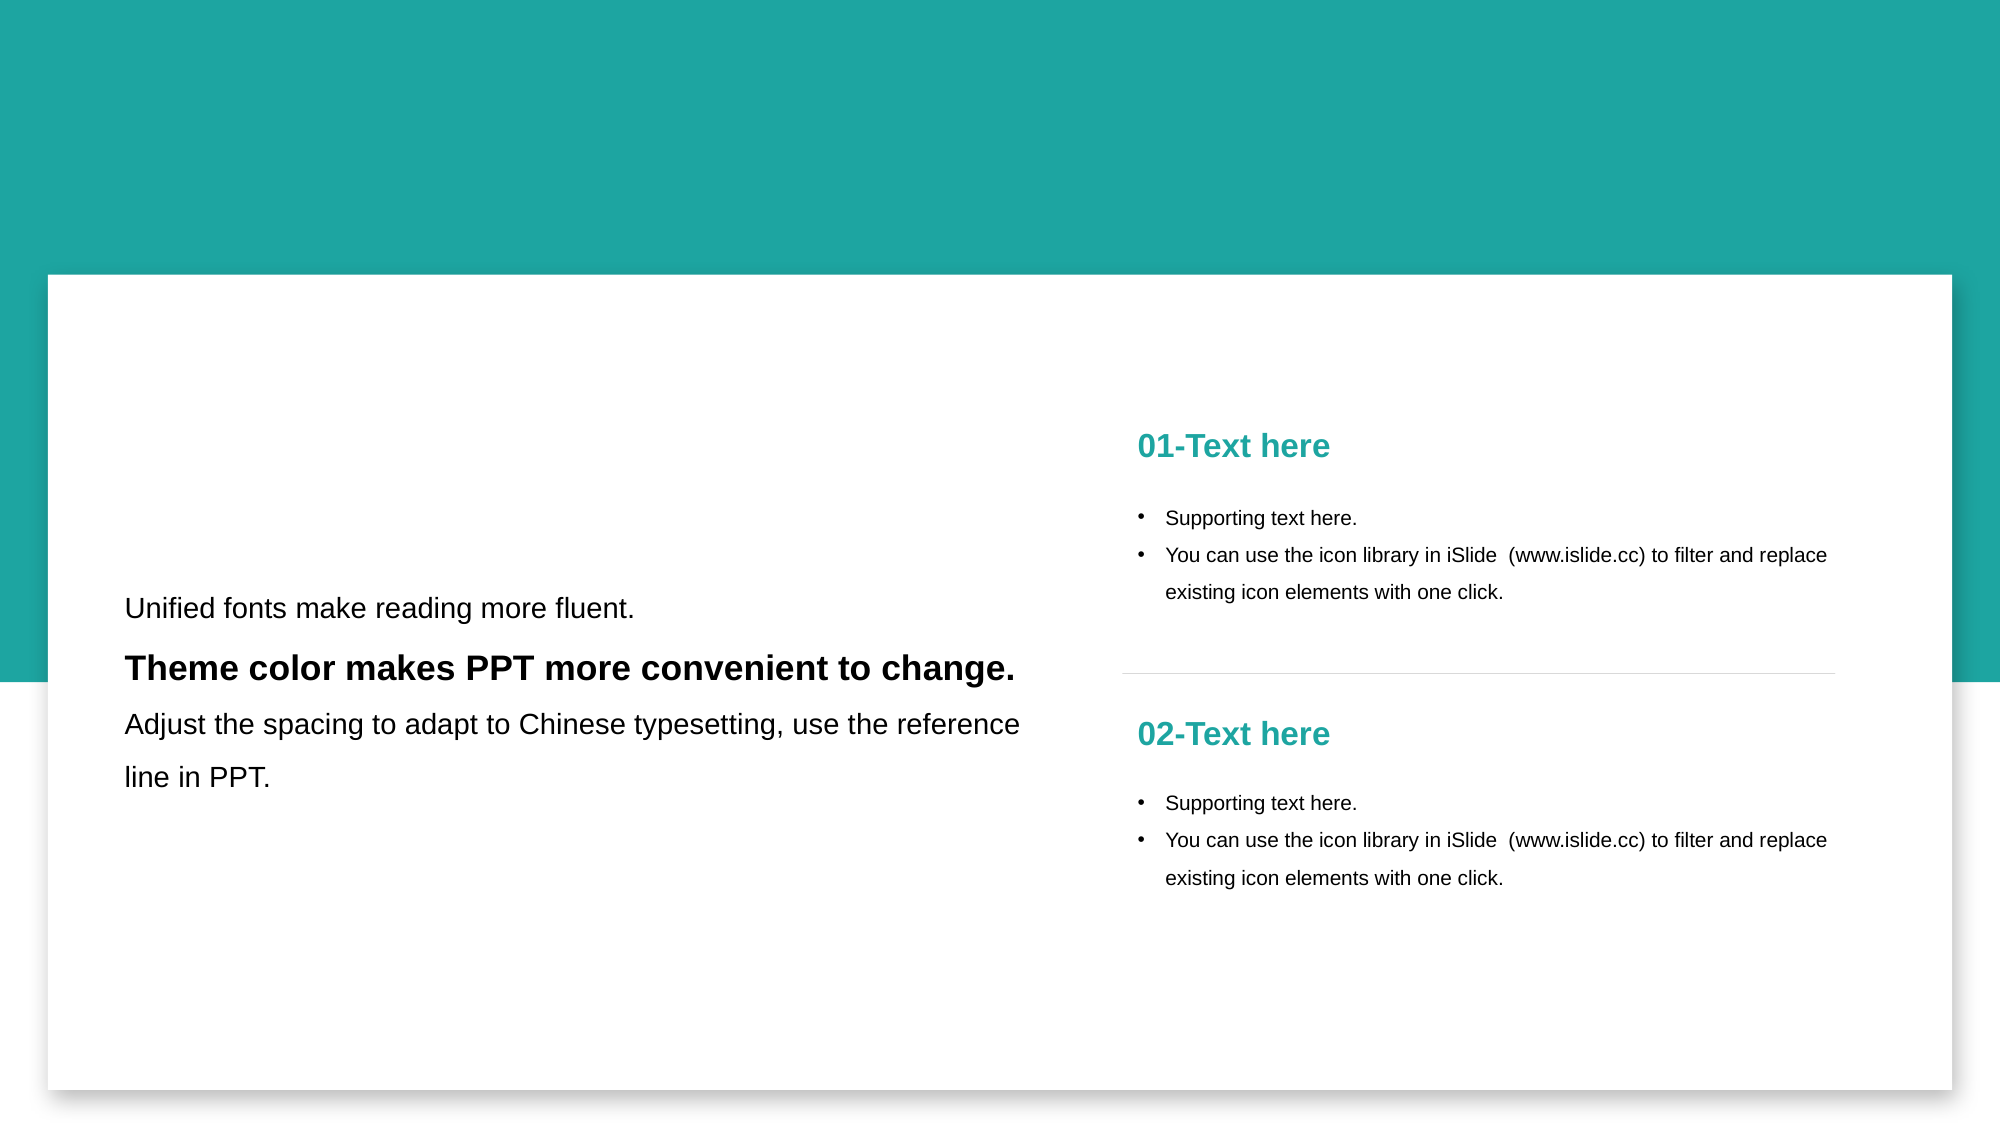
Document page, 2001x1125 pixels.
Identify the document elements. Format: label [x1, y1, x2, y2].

text_box [0, 0, 2000, 1090]
